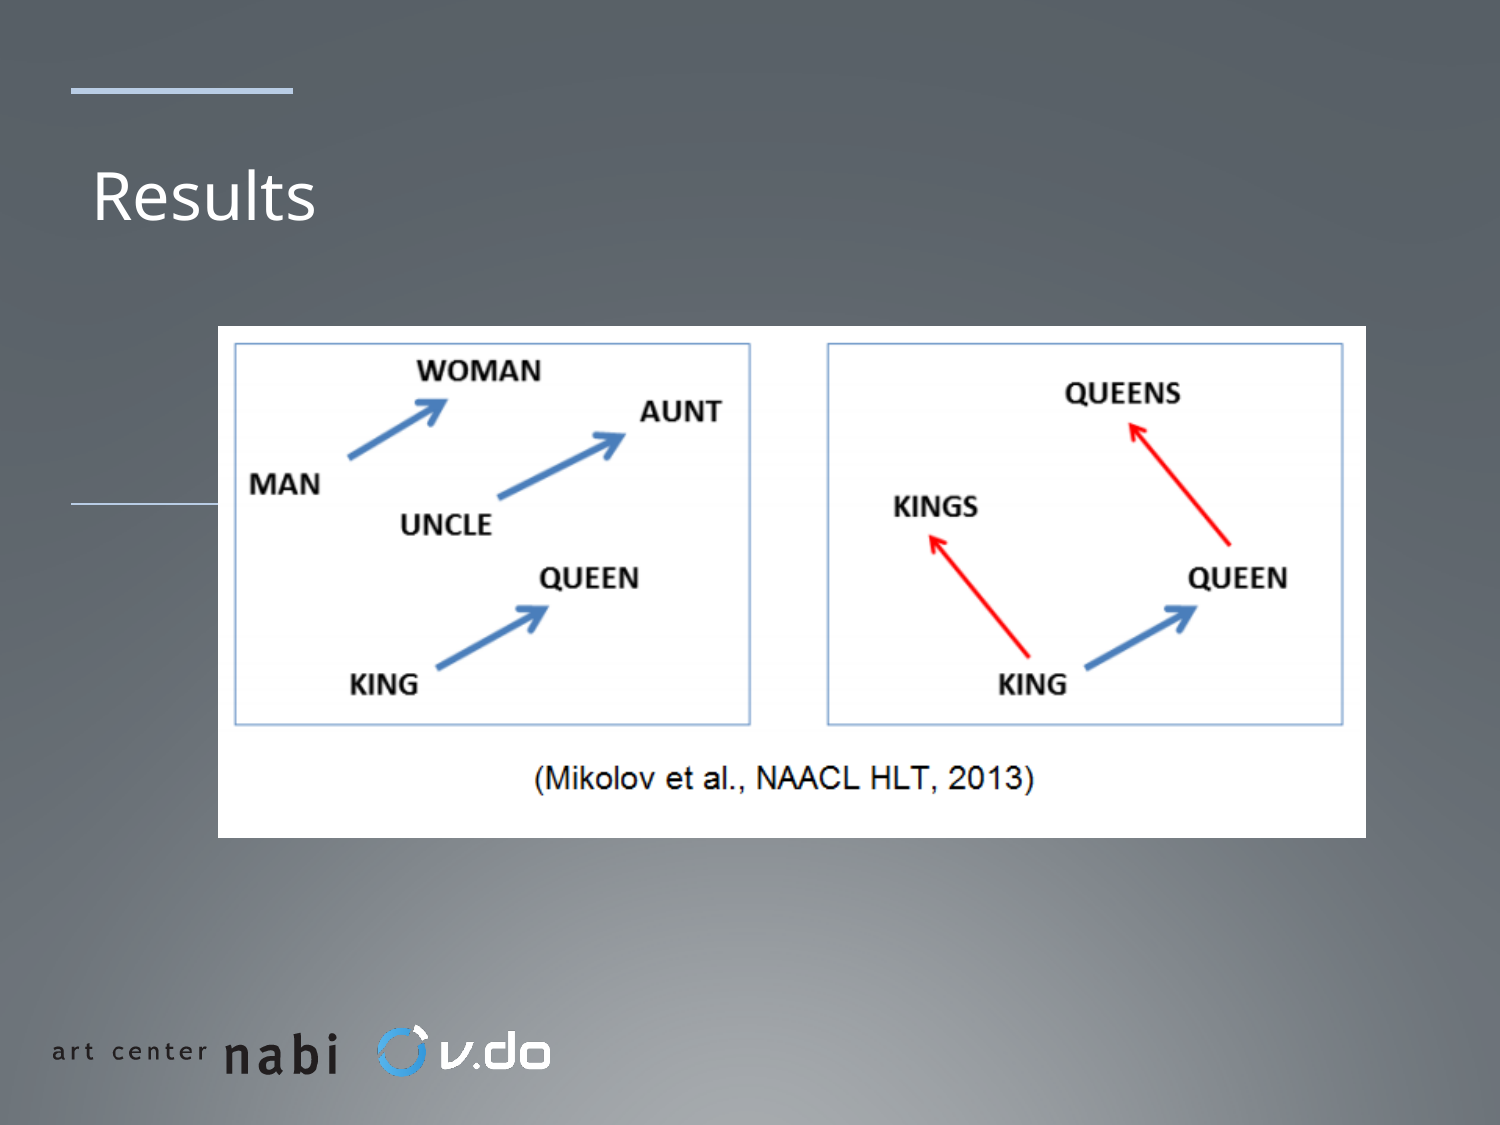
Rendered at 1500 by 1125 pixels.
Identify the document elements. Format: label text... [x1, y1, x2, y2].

picture [0, 0, 1500, 1125]
text_box Results [76, 66, 1500, 808]
